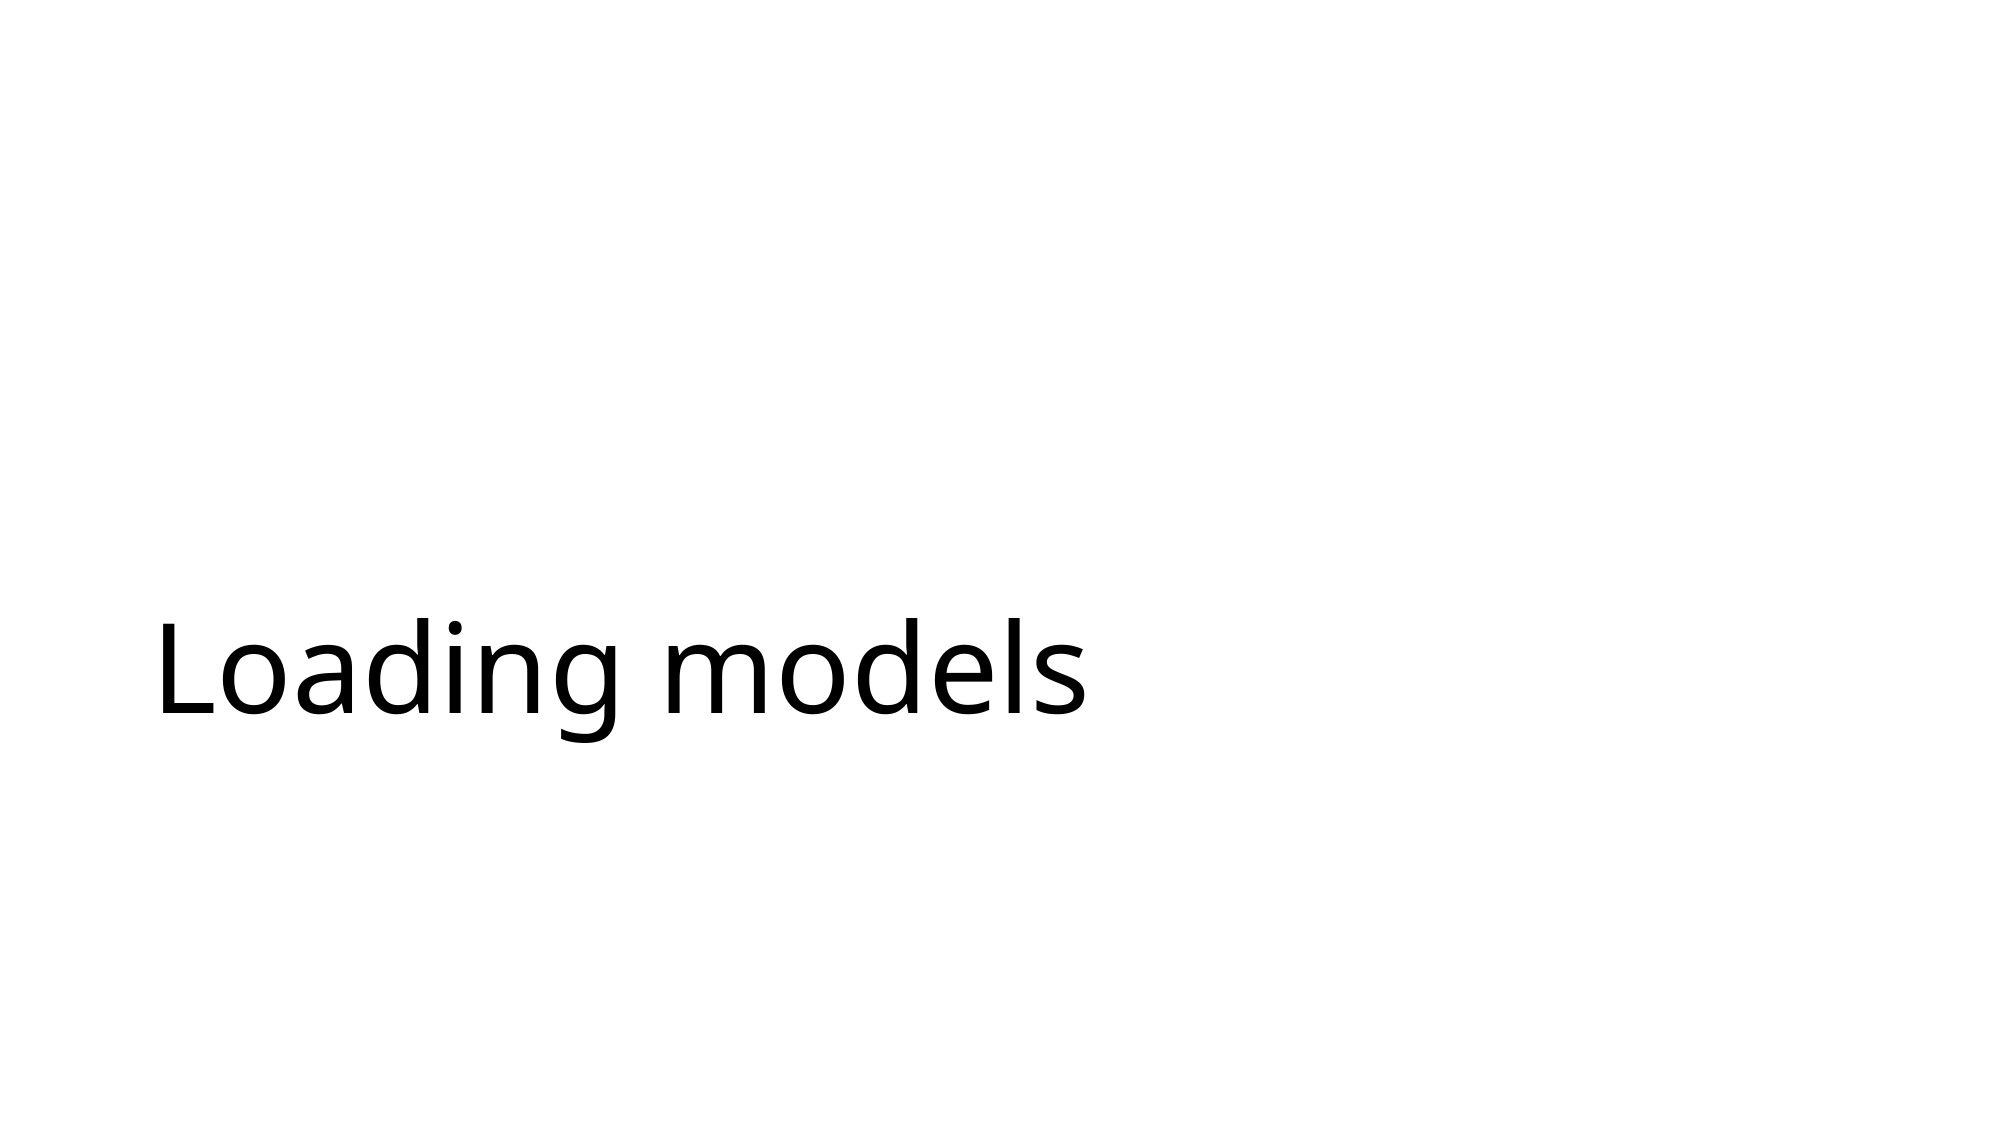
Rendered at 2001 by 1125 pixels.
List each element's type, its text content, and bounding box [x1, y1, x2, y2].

title Loading models [136, 280, 1862, 749]
